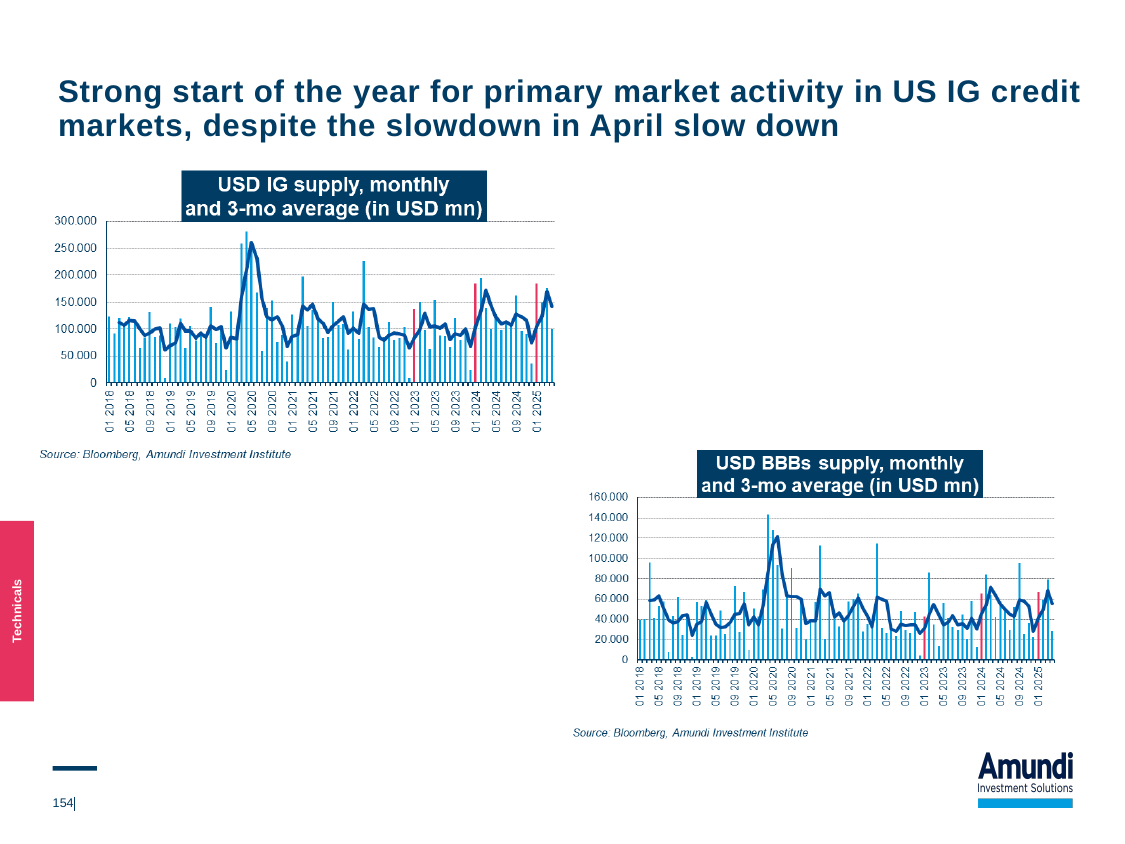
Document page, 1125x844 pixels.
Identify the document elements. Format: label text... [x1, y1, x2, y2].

slide_number 154 [52, 794, 75, 817]
picture [33, 161, 1091, 742]
text_box Technicals [0, 520, 34, 702]
title Strong start of the year for primary market activity in US IG credit markets, despite the slowdown in April slow down [58, 75, 1103, 148]
picture [978, 752, 1073, 798]
